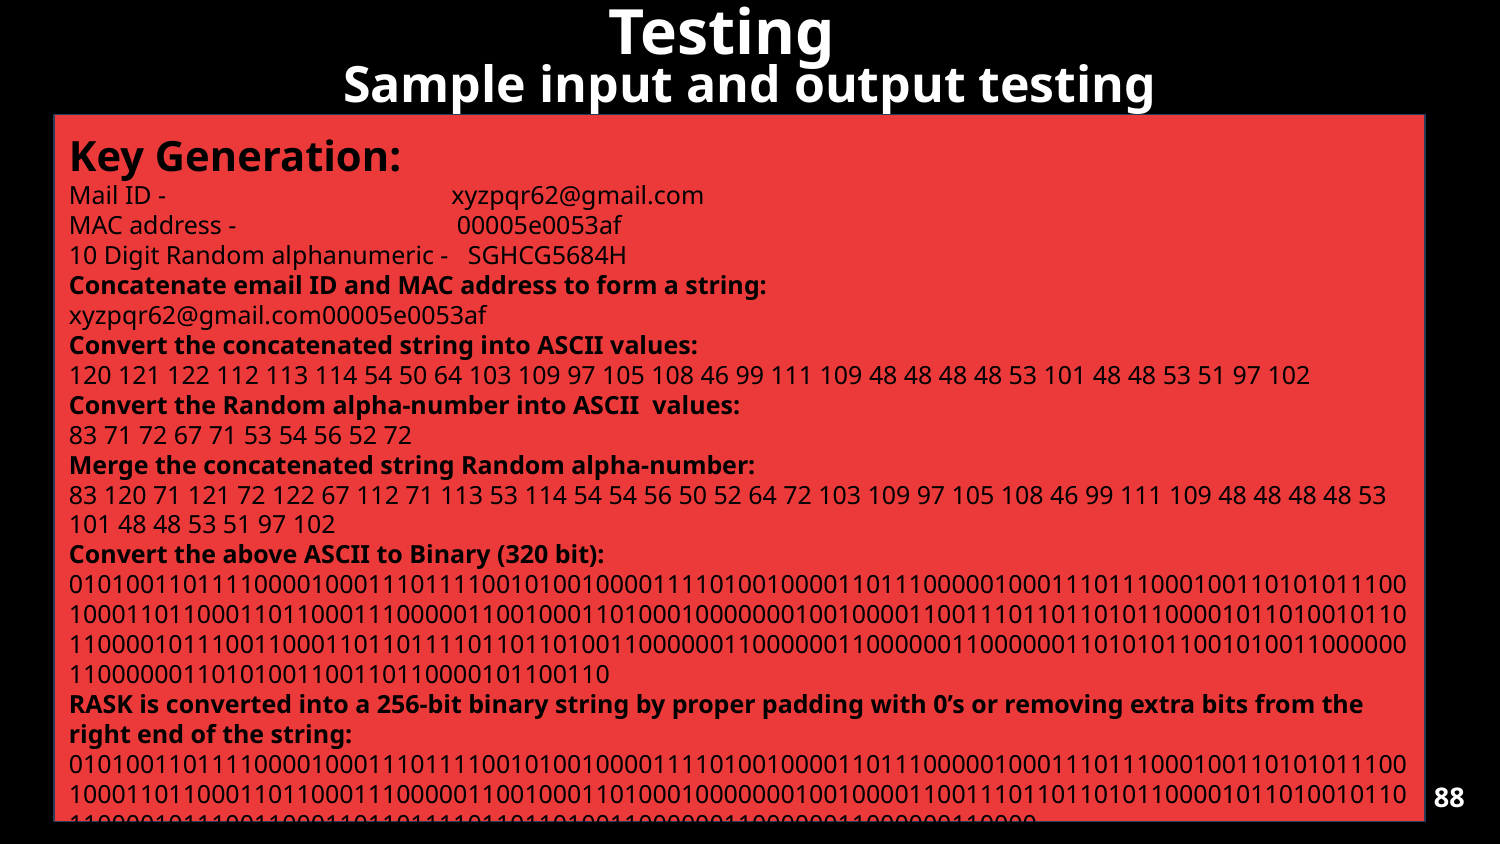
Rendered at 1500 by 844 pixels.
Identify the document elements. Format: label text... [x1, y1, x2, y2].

title Testing [46, 0, 1397, 76]
slide_number ‹#› [1389, 764, 1480, 830]
text_box Sample input and output testing [112, 37, 1388, 127]
text_box Key Generation: Mail ID - xyzpqr62@gmail.com MAC address - 00005e0053af 10 Digit Random alphanumeric - SGHCG5684H Concatenate email ID and MAC address to form a string: xyzpqr62@gmail.com00005e0053af Convert the concatenated string into ASCII values: 120 121 122 112 113 114 54 50 64 103 109 97 105 108 46 99 111 109 48 48 48 48 53 101 48 48 53 51 97 102 Convert the Random alpha-number into ASCII values: 83 71 72 67 71 53 54 56 52 72 Merge the concatenated string Random alpha-number: 83 120 71 121 72 122 67 112 71 113 53 114 54 54 56 50 52 64 72 103 109 97 105 108 46 99 111 109 48 48 48 48 53 101 48 48 53 51 97 102 Convert the above ASCII to Binary (320 bit): 01010011011110000100011101111001010010000111101001000011011100000100011101110001001101010111001000110110001101100011100000110010001101000100000001001000011001110110110101100001011010010110110000101110011000110110111101101101001100000011000000110000001100000011010101100101001100000011000000110101001100110110000101100110 RASK is converted into a 256-bit binary string by proper padding with 0’s or removing extra bits from the right end of the string: 0101001101111000010001110111100101001000011110100100001101110000010001110111000100110101011100100011011000110110001110000011001000110100010000000100100001100111011011010110000101101001011011000010111001100011011011110110110100110000001100000011000000110000 [54, 114, 1425, 822]
